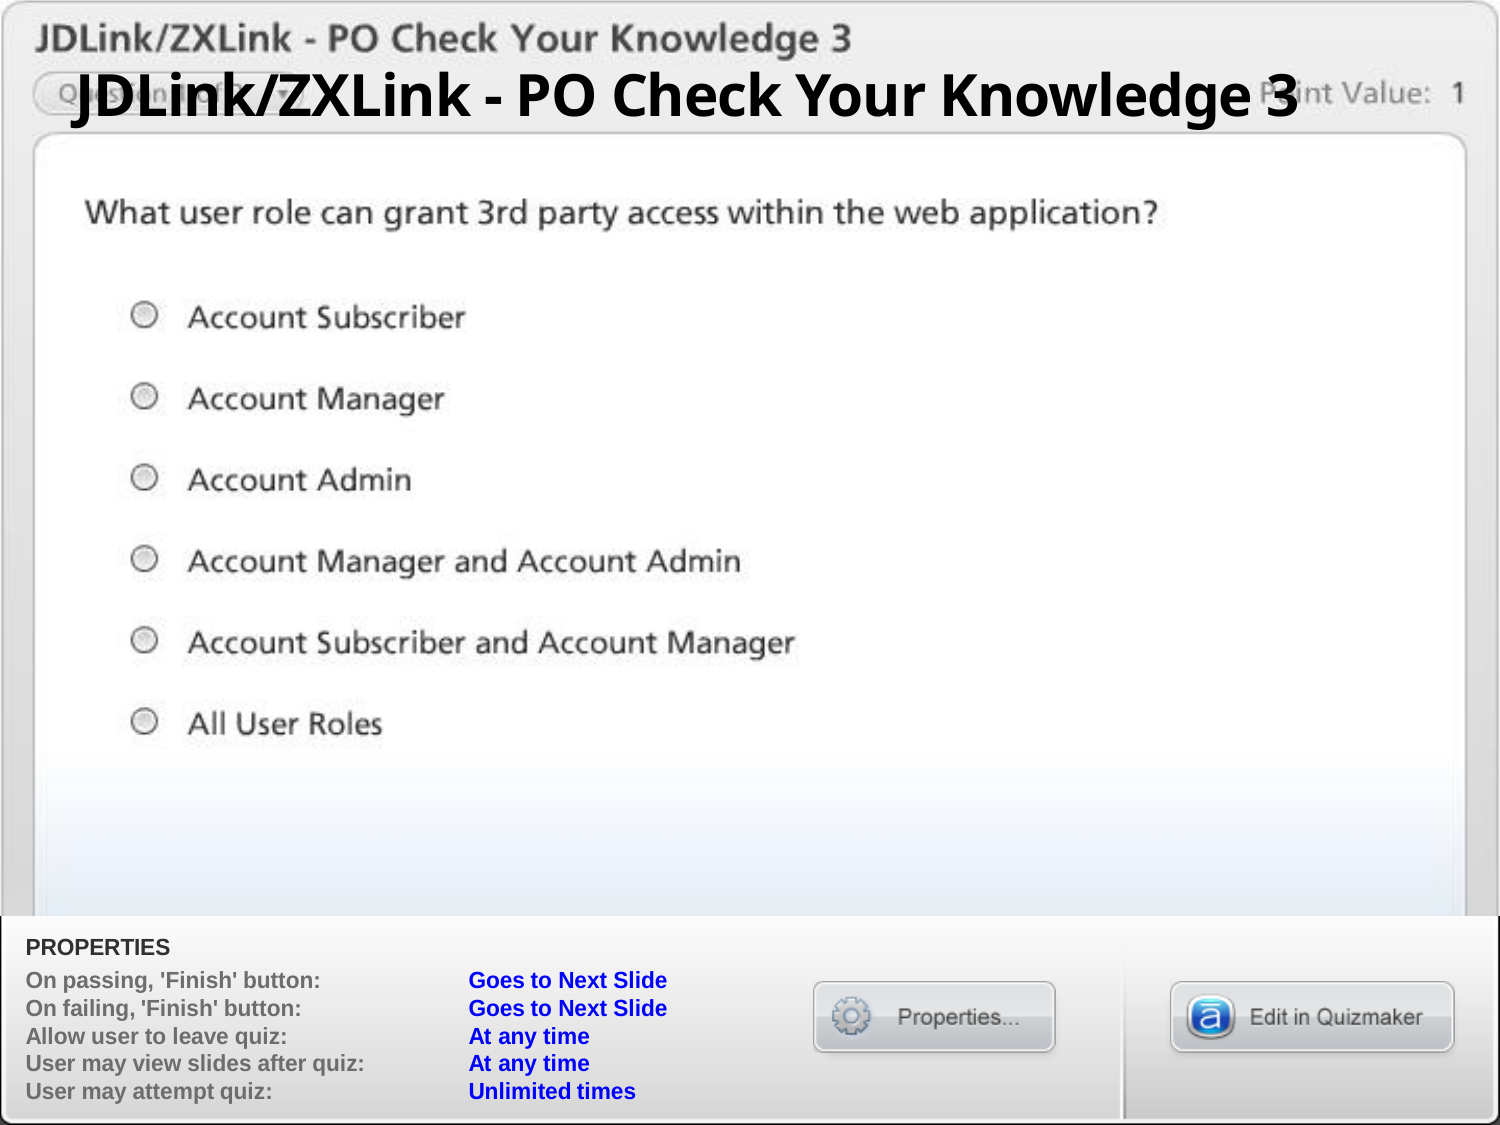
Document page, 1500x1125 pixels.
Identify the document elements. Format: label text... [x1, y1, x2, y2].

picture [0, 0, 1500, 1125]
title JDLink/ZXLink - PO Check Your Knowledge 3 [75, 48, 1425, 155]
